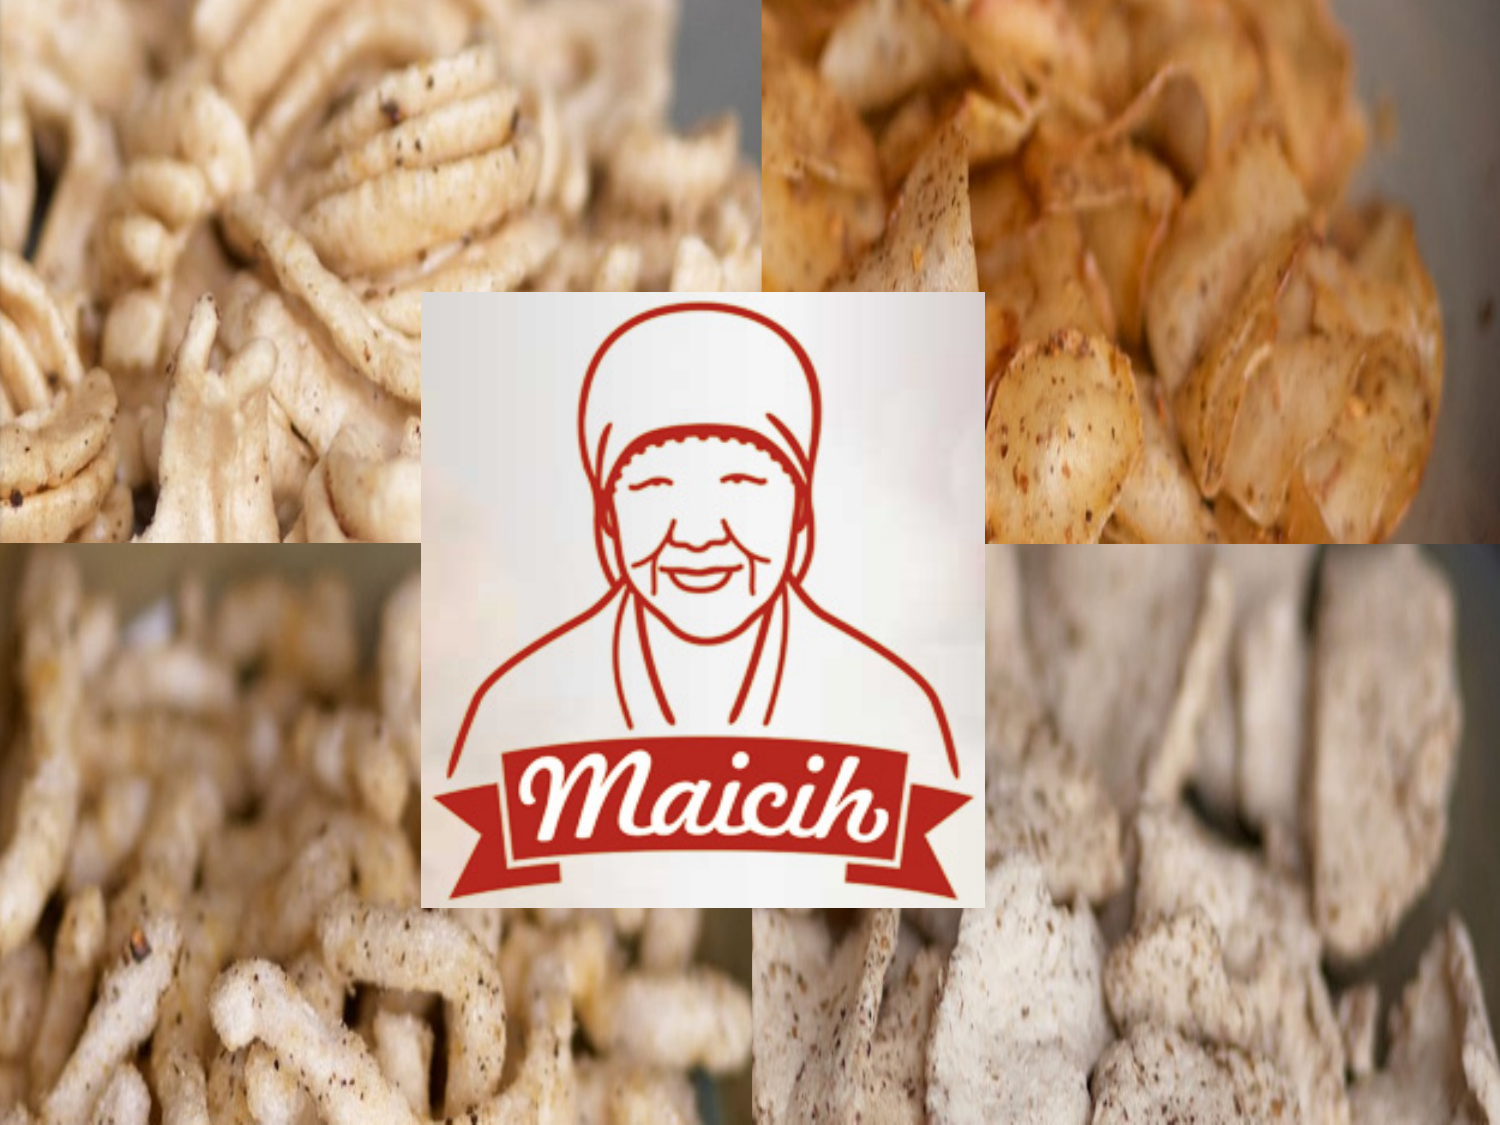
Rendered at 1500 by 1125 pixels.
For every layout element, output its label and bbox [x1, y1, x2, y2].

text_box [0, 0, 1500, 1125]
picture [421, 292, 985, 909]
